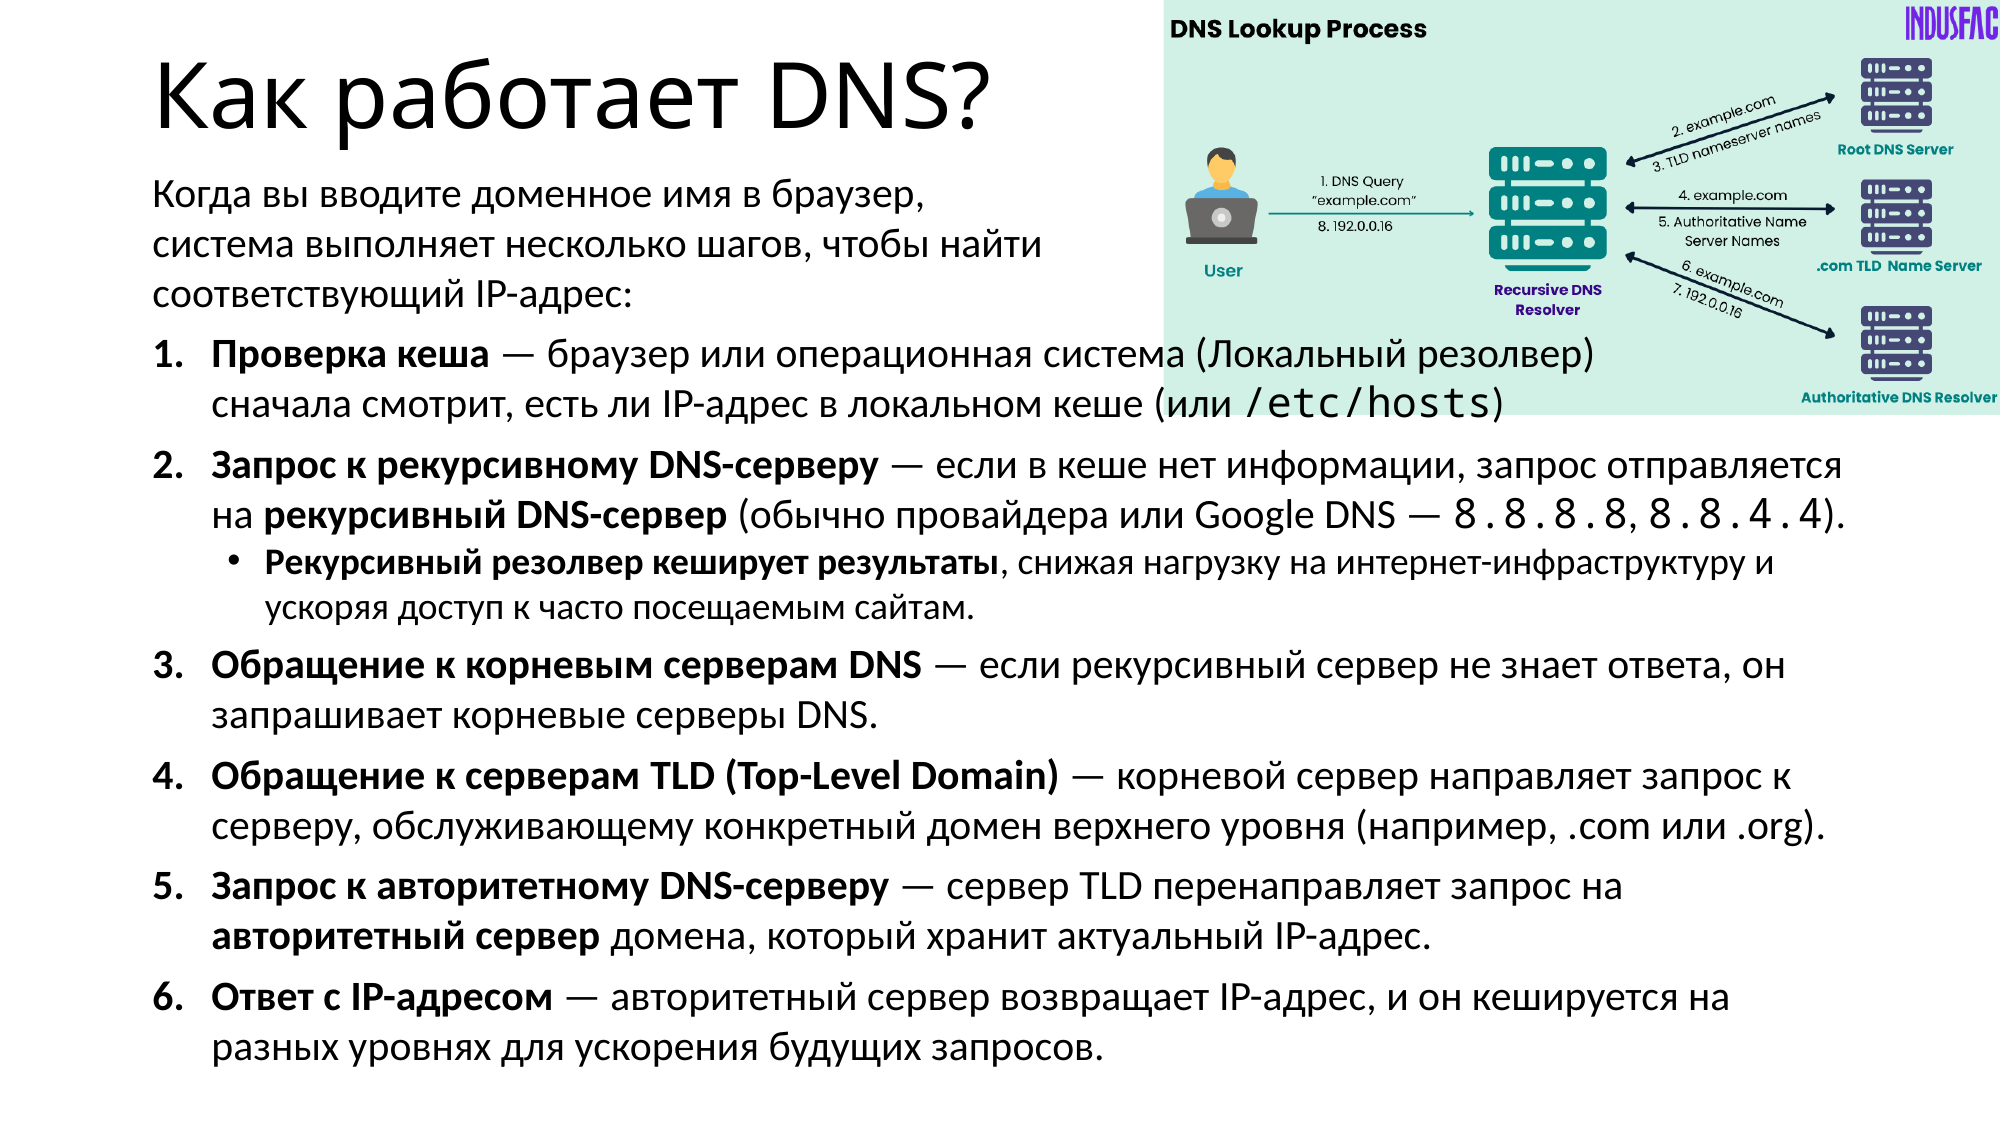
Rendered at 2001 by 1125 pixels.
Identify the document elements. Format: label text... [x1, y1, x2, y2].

list Когда вы вводите доменное имя в браузер, система выполняет несколько шагов, чтобы найти соответствующий IP-адрес: Проверка кеша — браузер или операционная система (Локальный резолвер) сначала смотрит, есть ли IP-адрес в локальном кеше (или /etc/hosts) Запрос к рекурсивному DNS-серверу — если в кеше нет информации, запрос отправляется на рекурсивный DNS-сервер (обычно провайдера или Google DNS — 8.8.8.8, 8.8.4.4). Рекурсивный резолвер кеширует результаты, снижая нагрузку на интернет-инфраструктуру и ускоряя доступ к часто посещаемым сайтам. Обращение к корневым серверам DNS — если рекурсивный сервер не знает ответа, он запрашивает корневые серверы DNS. Обращение к серверам TLD (Top-Level Domain) — корневой сервер направляет запрос к серверу, обслуживающему конкретный домен верхнего уровня (например, .com или .org). Запрос к авторитетному DNS-серверу — сервер TLD перенаправляет запрос на авторитетный сервер домена, который хранит актуальный IP-адрес. Ответ с IP-адресом — авторитетный сервер возвращает IP-адрес, и он кешируется на разных уровнях для ускорения будущих запросов. [137, 158, 1863, 1106]
title Как работает DNS? [137, 39, 1071, 158]
picture [1163, 0, 2000, 415]
